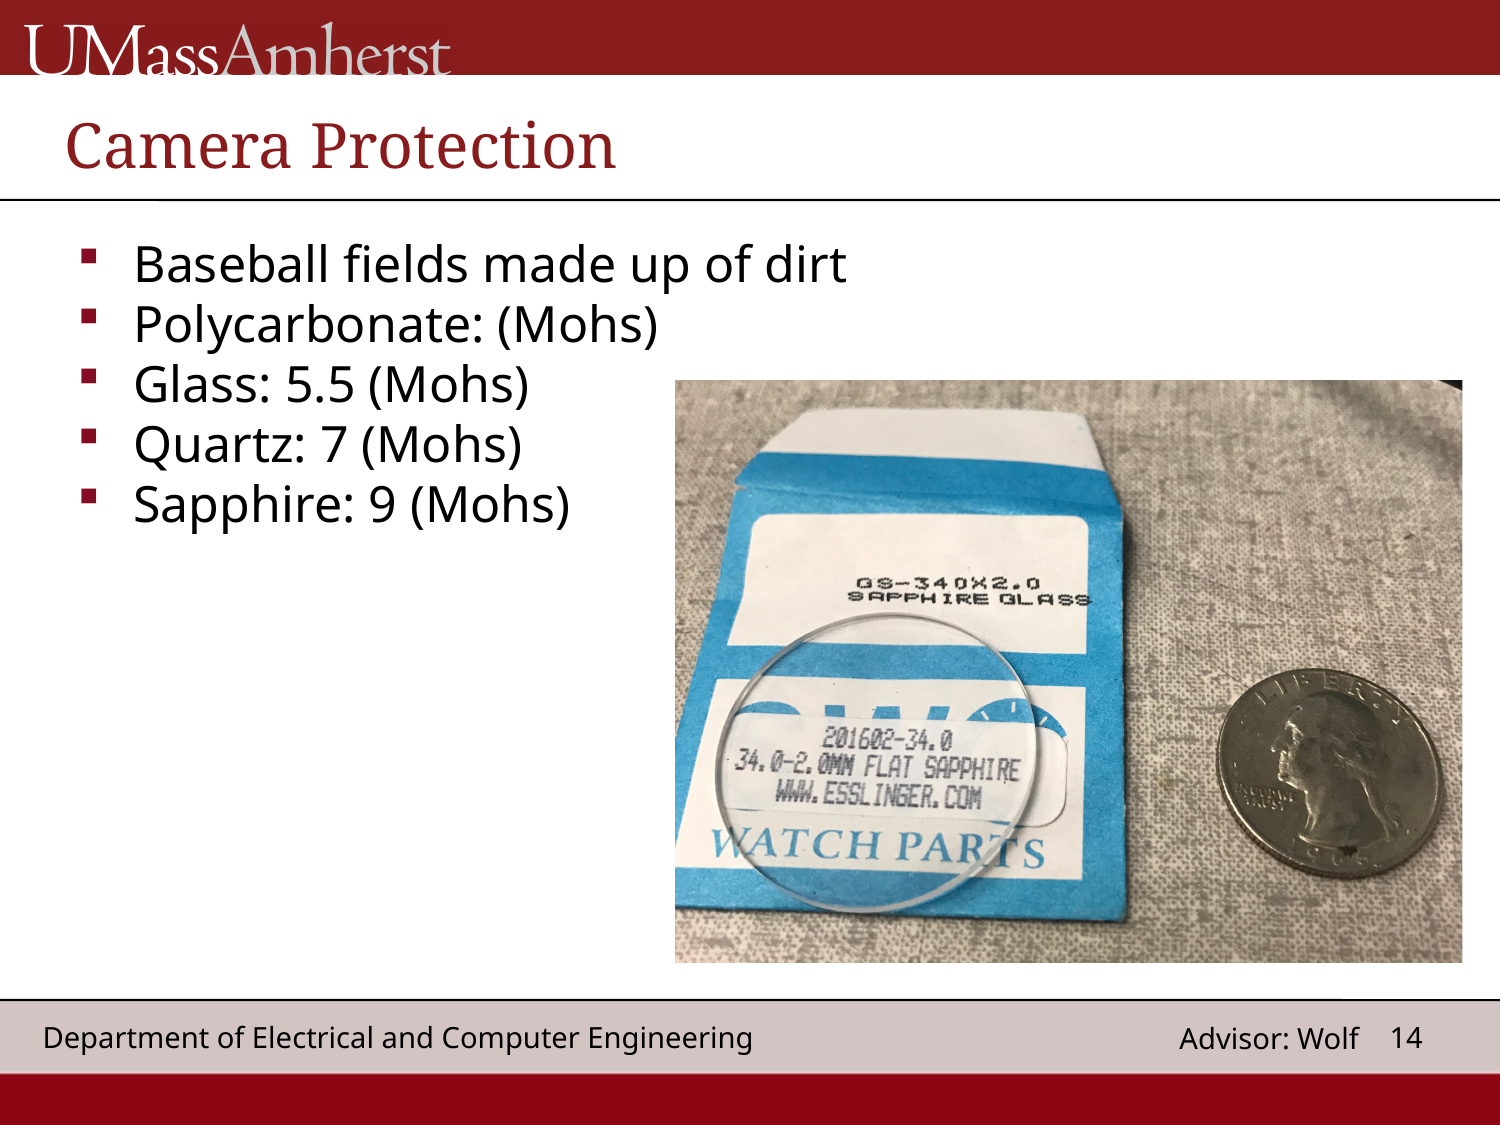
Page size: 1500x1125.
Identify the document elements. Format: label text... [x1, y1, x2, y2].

text_box Baseball fields made up of dirt Polycarbonate: (Mohs) Glass: 5.5 (Mohs) Quartz: 7 (Mohs) Sapphire: 9 (Mohs) [62, 224, 1400, 963]
picture [0, 1002, 1500, 1125]
text_box Camera Protection [49, 99, 1500, 188]
picture [674, 380, 1463, 963]
picture [0, 0, 1500, 75]
